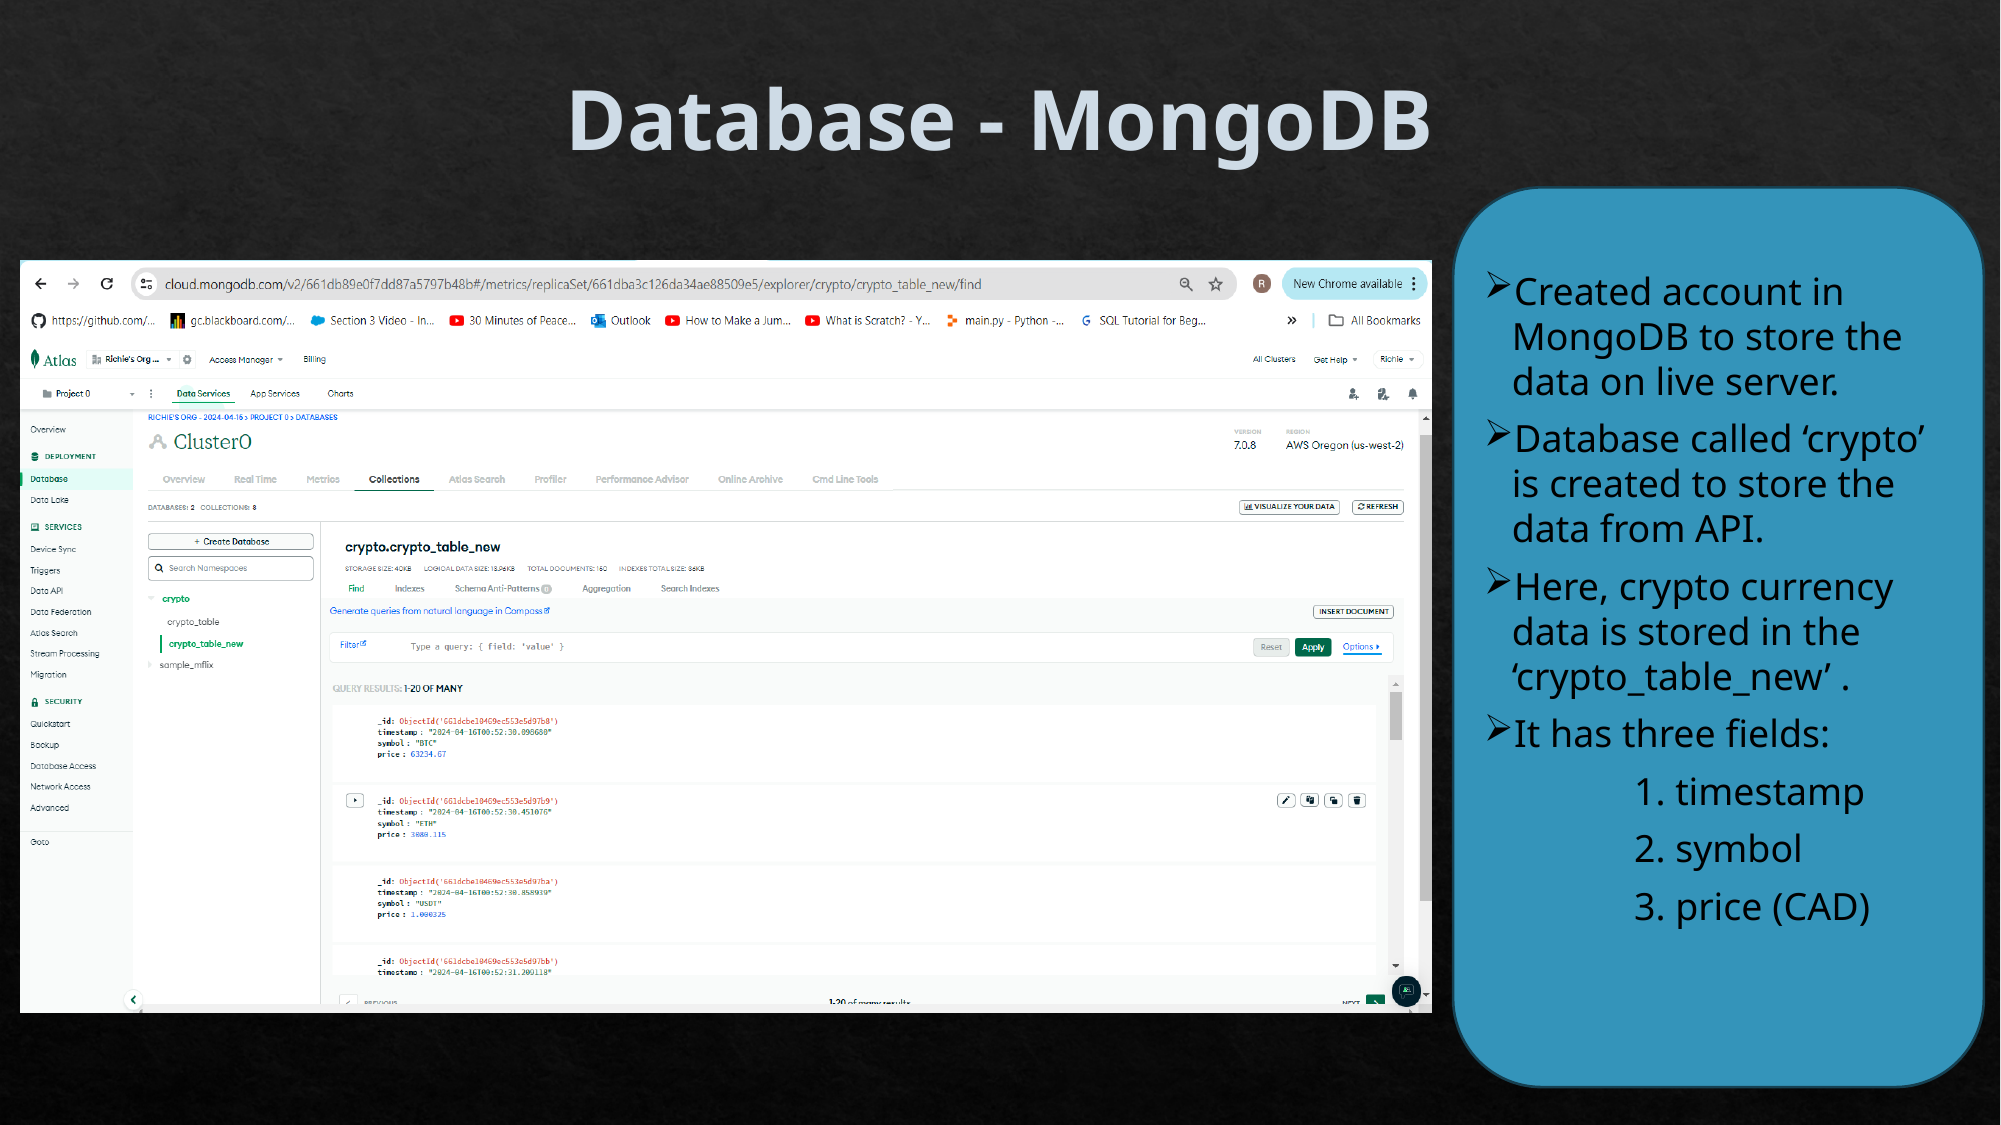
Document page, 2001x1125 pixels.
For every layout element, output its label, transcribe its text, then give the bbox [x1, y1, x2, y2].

text_box [1451, 186, 1986, 1064]
text_box Created account in MongoDB to store the data on live server. Database called ‘crypto’ is created to store the data from API. Here, crypto currency data is stored in the ‘crypto_table_new’ . It has three fields: 1. timestamp 2. symbol 3. price (CAD) [1469, 260, 1957, 1125]
picture [20, 260, 1432, 1014]
text_box Database - MongoDB [150, 14, 1850, 222]
